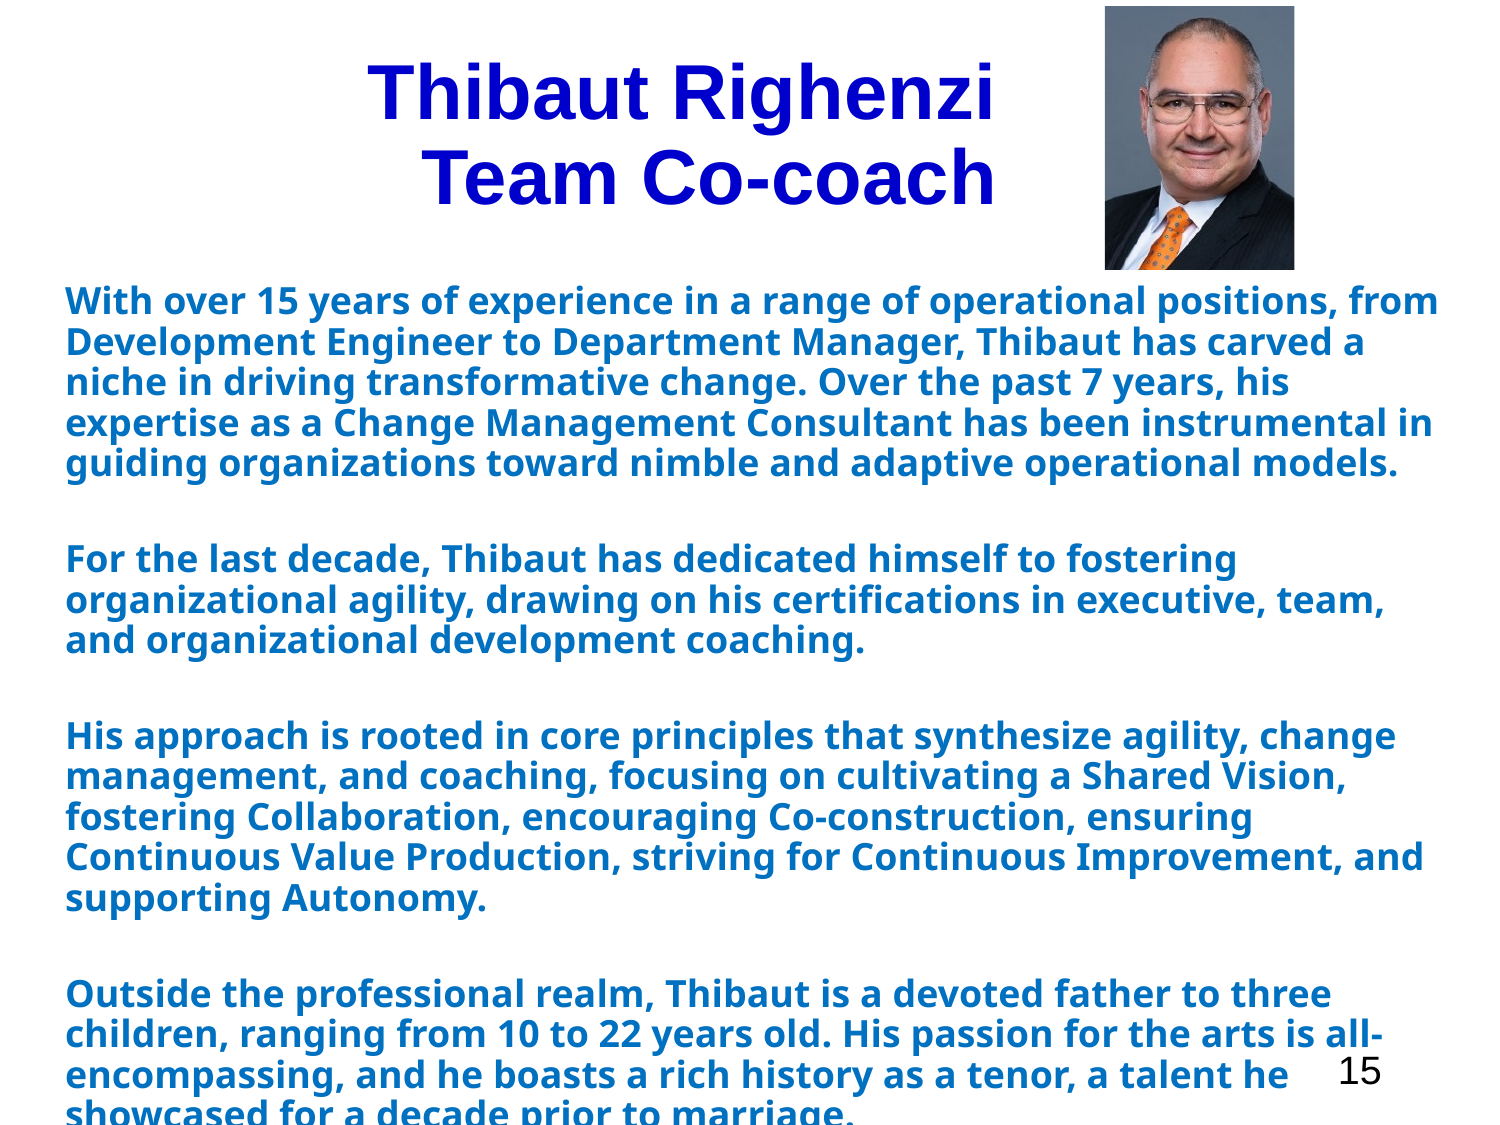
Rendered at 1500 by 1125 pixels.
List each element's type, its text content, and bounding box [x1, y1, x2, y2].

picture [1104, 6, 1295, 270]
slide_number 15 [1059, 1042, 1398, 1103]
title Thibaut Righenzi Team Co-coach [70, 39, 1013, 231]
list With over 15 years of experience in a range of operational positions, from Development Engineer to Department Manager, Thibaut has carved a niche in driving transformative change. Over the past 7 years, his expertise as a Change Management Consultant has been instrumental in guiding organizations toward nimble and adaptive operational models. For the last decade, Thibaut has dedicated himself to fostering organizational agility, drawing on his certifications in executive, team, and organizational development coaching. His approach is rooted in core principles that synthesize agility, change management, and coaching, focusing on cultivating a Shared Vision, fostering Collaboration, encouraging Co-construction, ensuring Continuous Value Production, striving for Continuous Improvement, and supporting Autonomy. Outside the professional realm, Thibaut is a devoted father to three children, ranging from 10 to 22 years old. His passion for the arts is all-encompassing, and he boasts a rich history as a tenor, a talent he showcased for a decade prior to marriage. [50, 275, 1480, 951]
